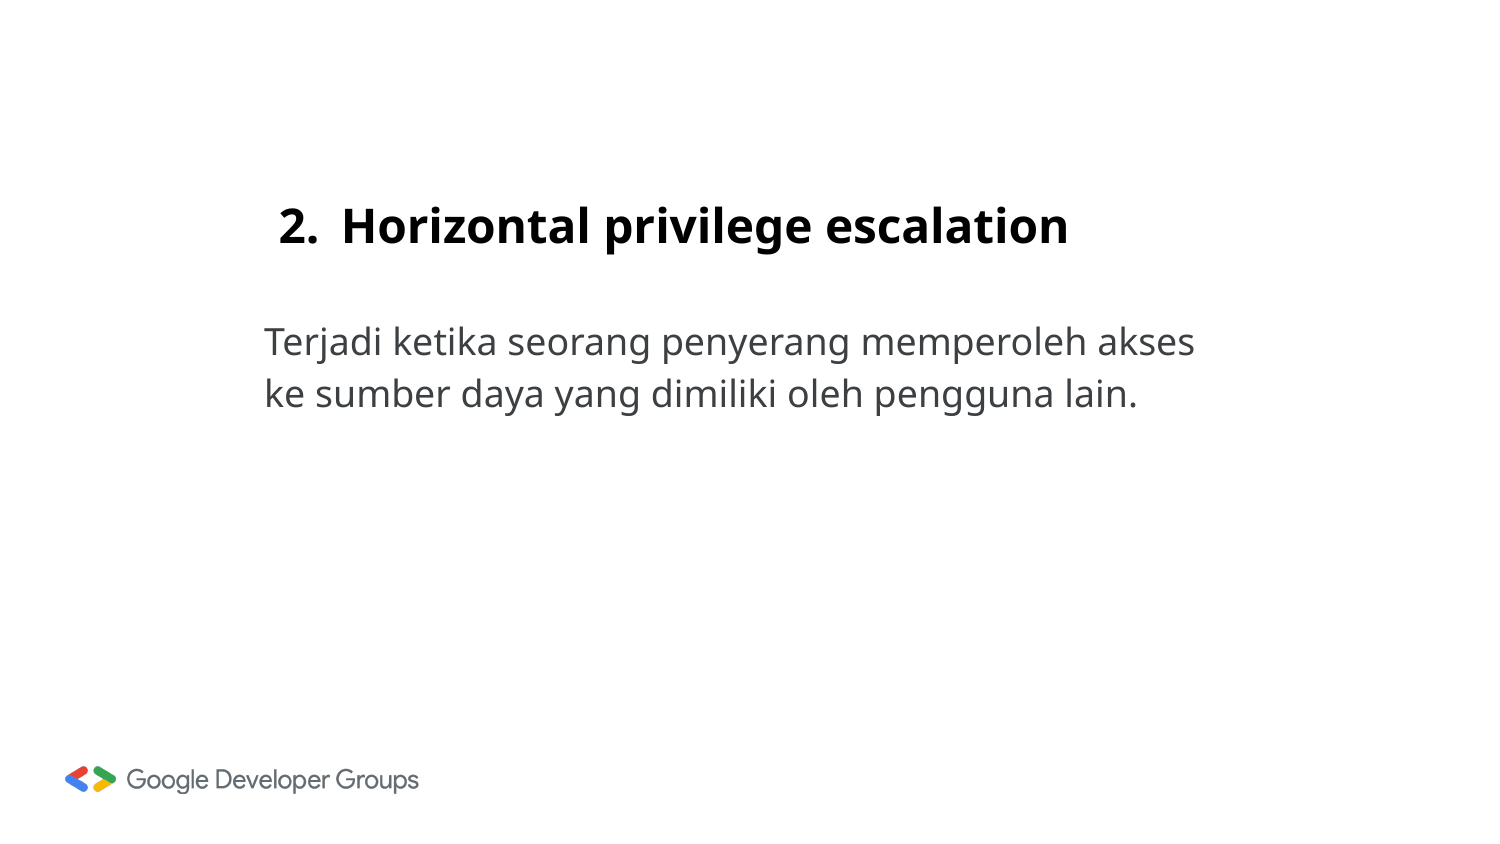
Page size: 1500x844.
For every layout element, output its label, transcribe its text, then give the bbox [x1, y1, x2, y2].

picture [64, 766, 249, 794]
title Horizontal privilege escalation [249, 180, 1089, 275]
list Terjadi ketika seorang penyerang memperoleh akses ke sumber daya yang dimiliki oleh pengguna lain. [249, 296, 1213, 802]
